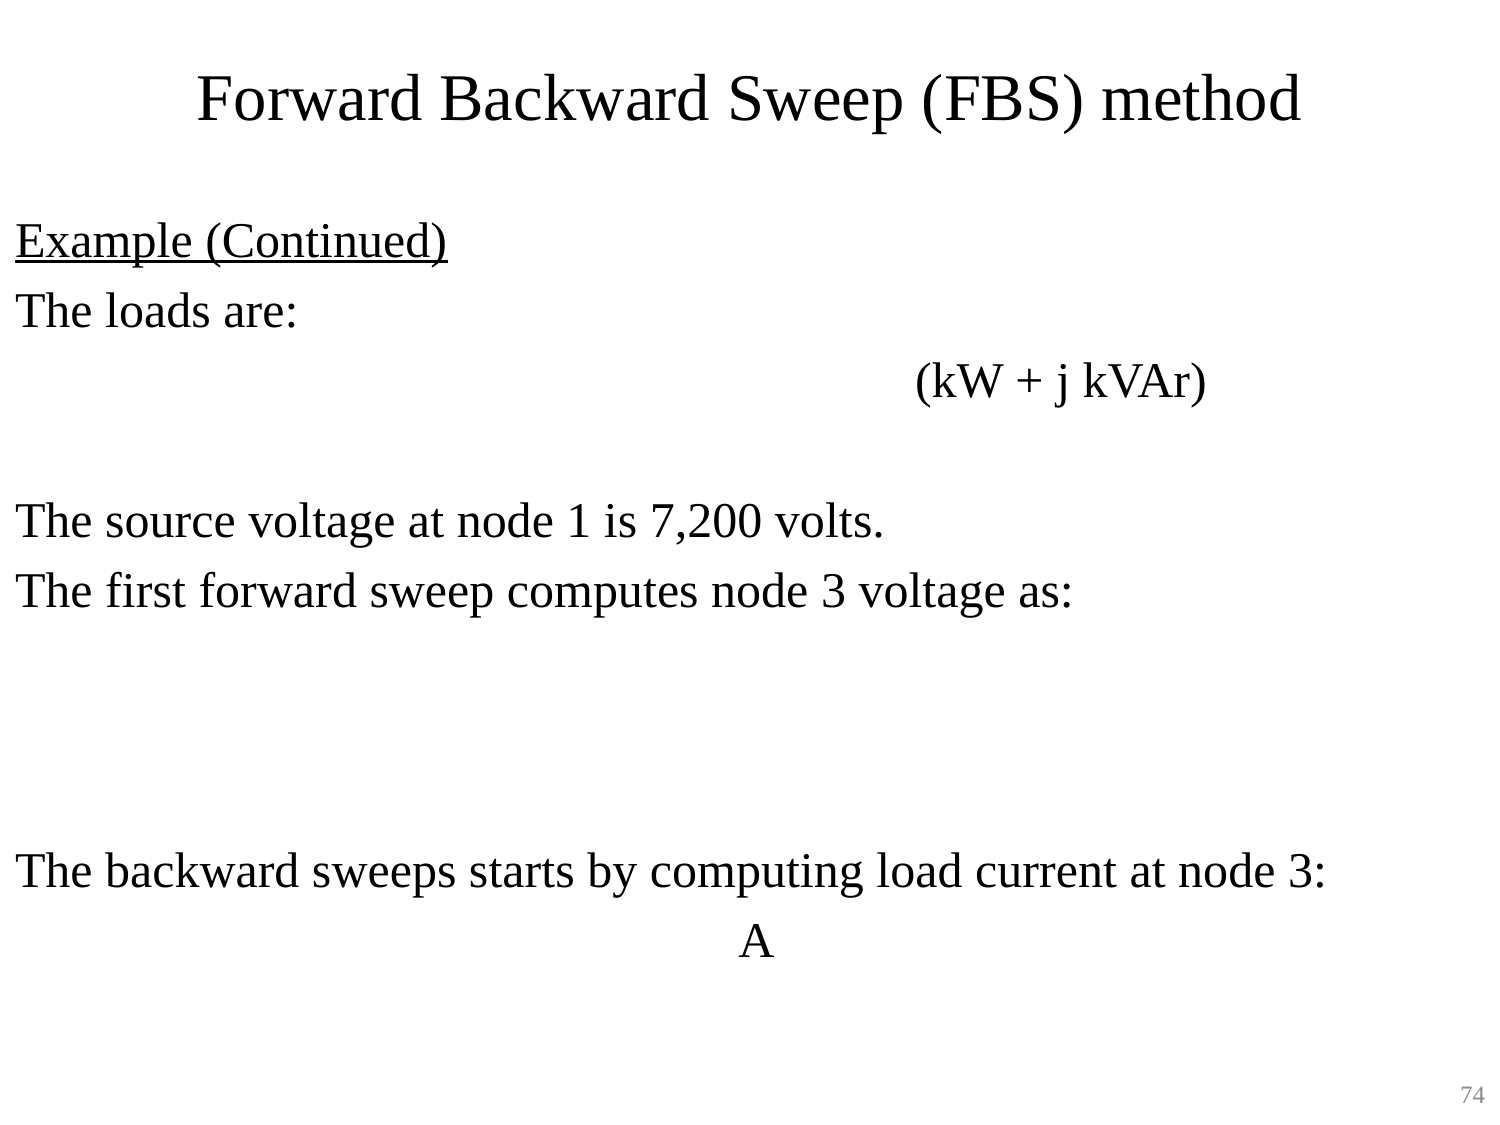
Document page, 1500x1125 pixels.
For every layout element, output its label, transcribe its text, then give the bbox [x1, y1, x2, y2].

slide_number 74 [1149, 1063, 1500, 1124]
title Forward Backward Sweep (FBS) method [75, 0, 1425, 188]
